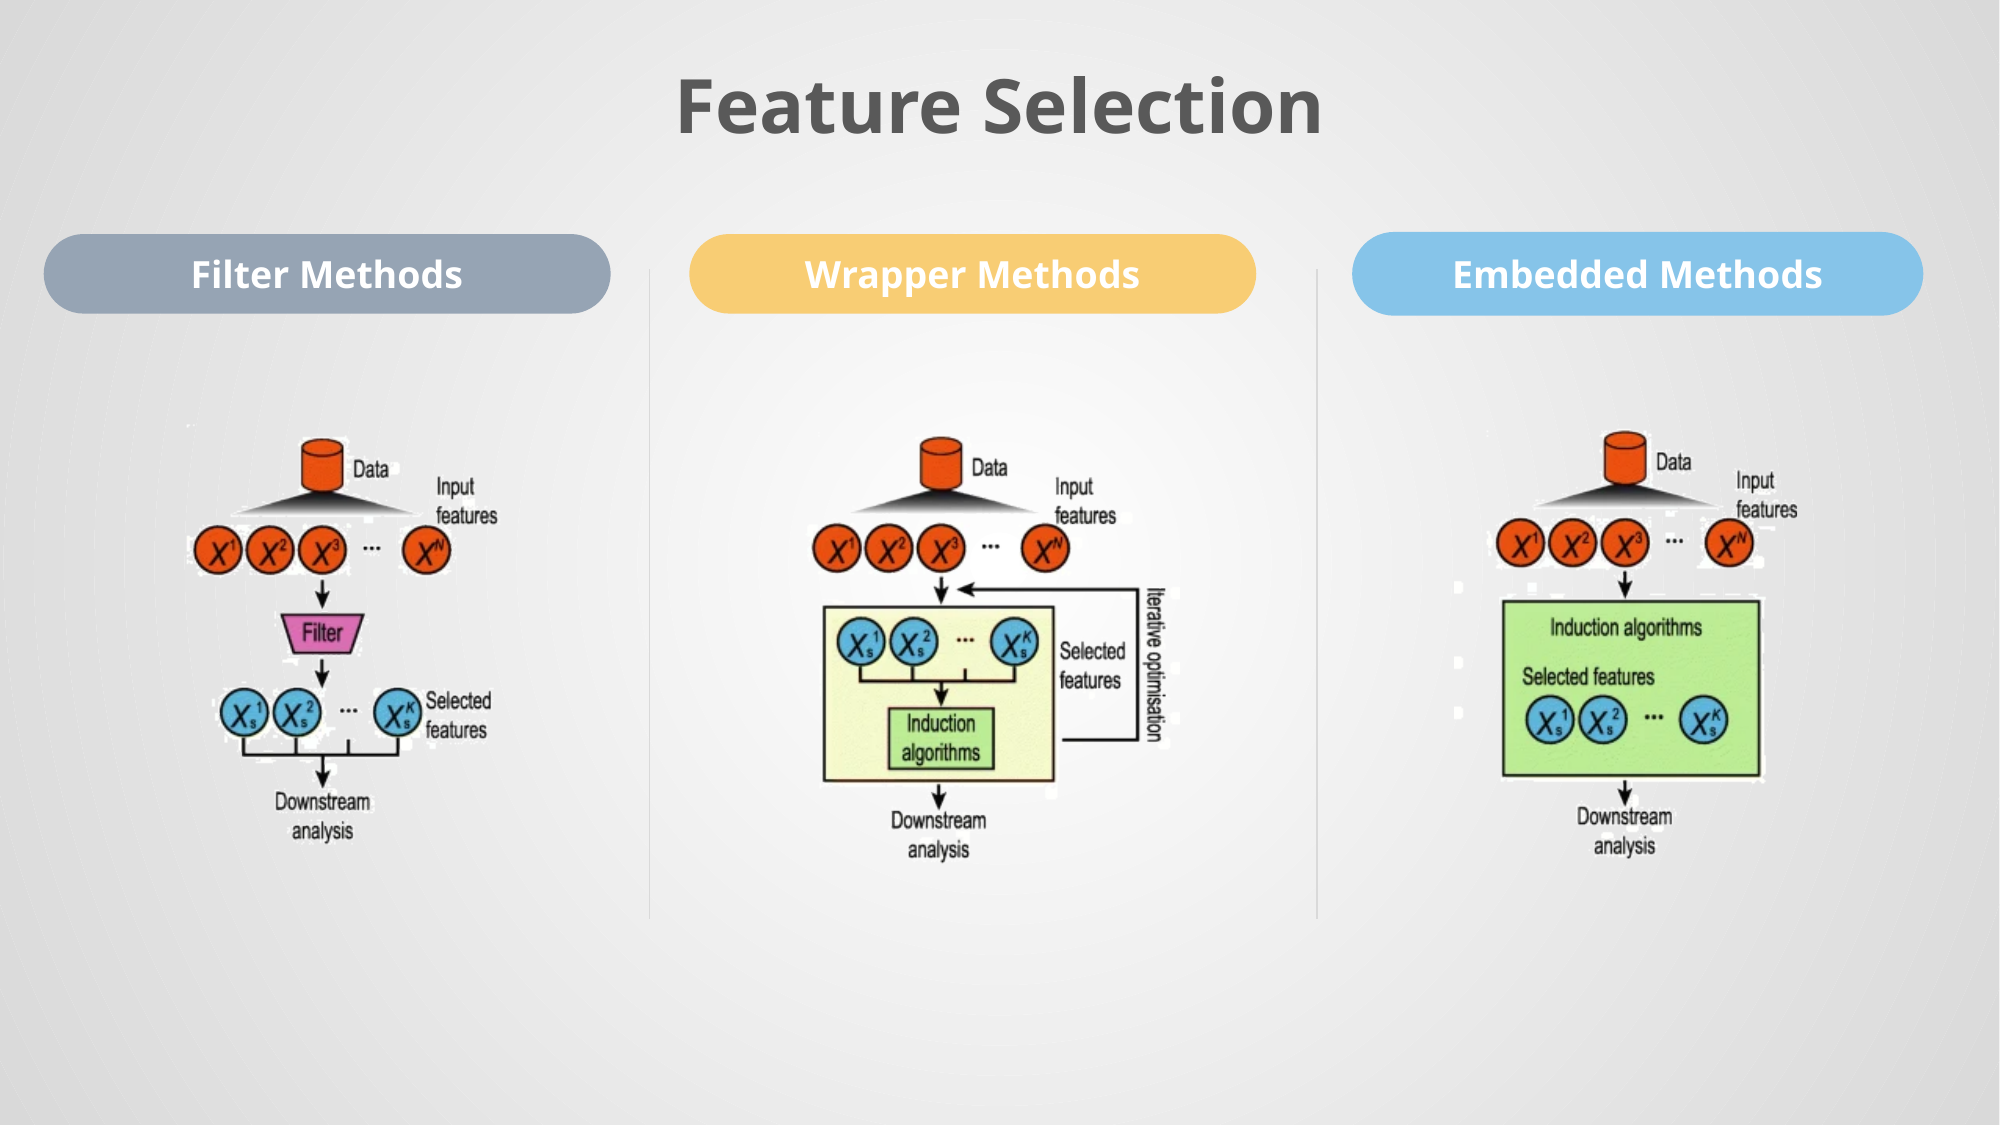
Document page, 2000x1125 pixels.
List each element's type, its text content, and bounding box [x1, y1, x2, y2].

picture [786, 400, 1180, 889]
text_box Filter Methods [41, 231, 613, 316]
text_box Embedded Methods [1352, 231, 1924, 316]
title Feature Selection [99, 45, 1900, 162]
picture [173, 420, 516, 870]
picture [1454, 401, 1821, 870]
text_box Wrapper Methods [687, 231, 1259, 316]
